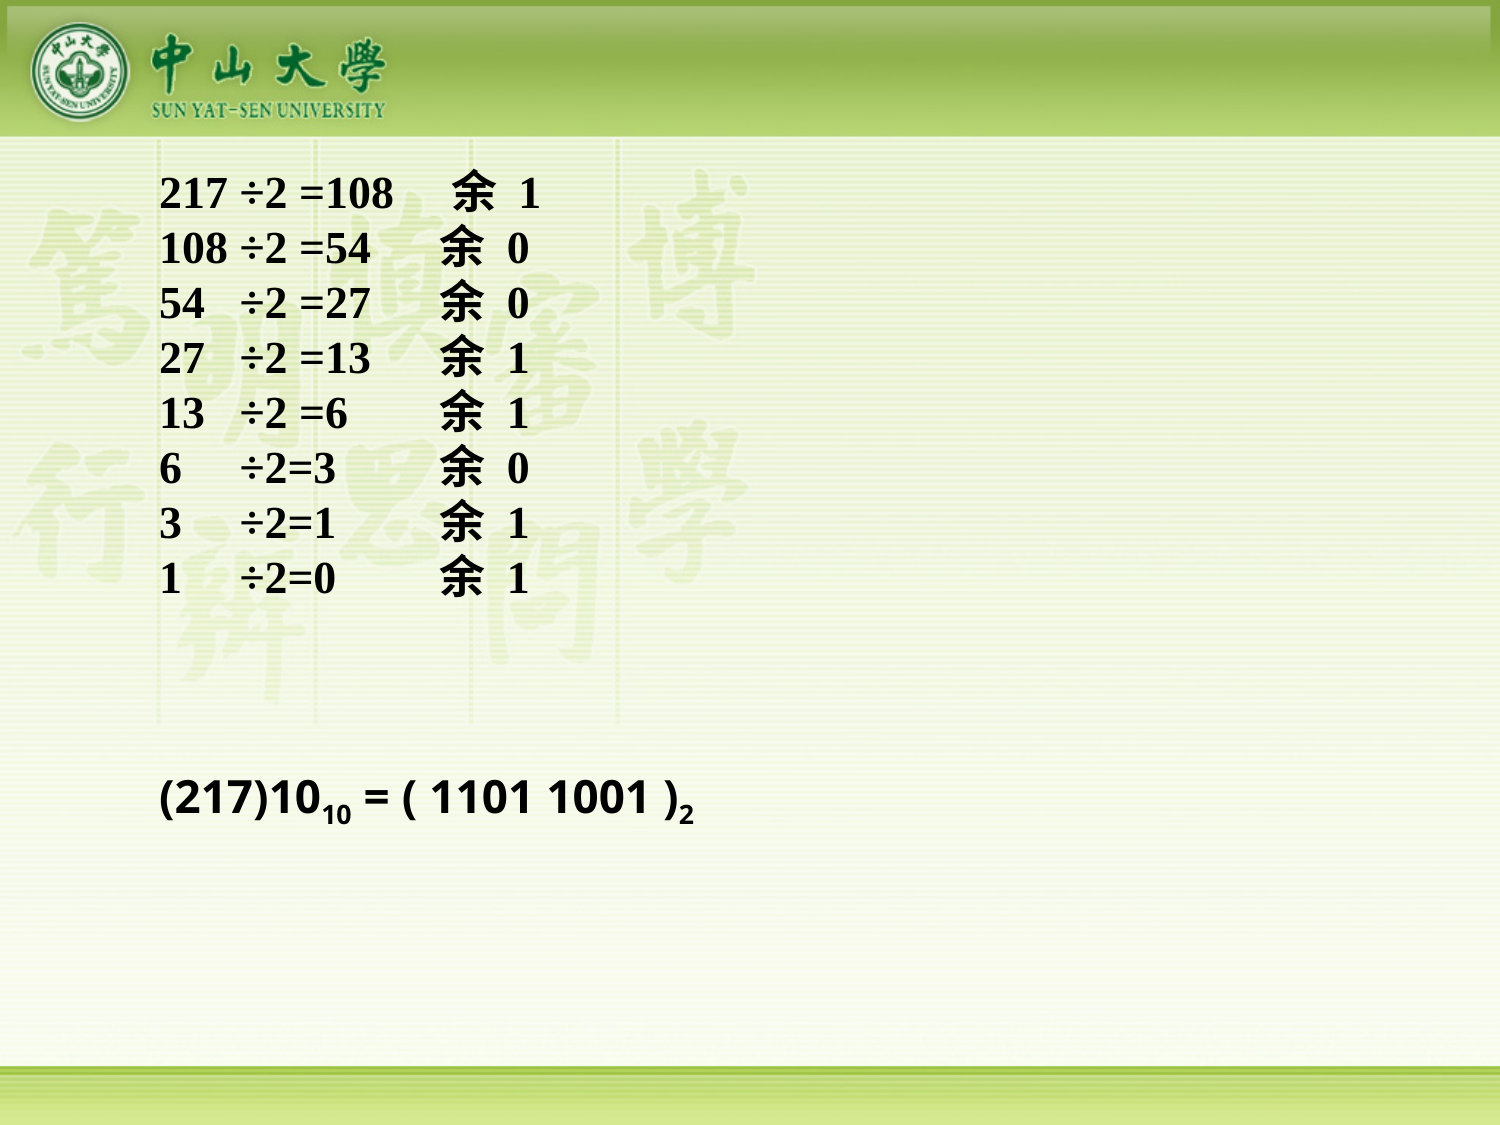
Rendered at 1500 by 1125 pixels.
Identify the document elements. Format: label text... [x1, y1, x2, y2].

text_box 217 ÷2 =108 余 1 108 ÷2 =54 余 0 54 ÷2 =27 余 0 27 ÷2 =13 余 1 13 ÷2 =6 余 1 6 ÷2=3 余 0 3 ÷2=1 余 1 1 ÷2=0 余 1 (217)1010 = ( 1101 1001 )2 [144, 155, 1295, 838]
slide_number [1074, 1025, 1388, 1100]
slide_number [112, 1025, 425, 1100]
picture [0, 0, 1500, 1125]
